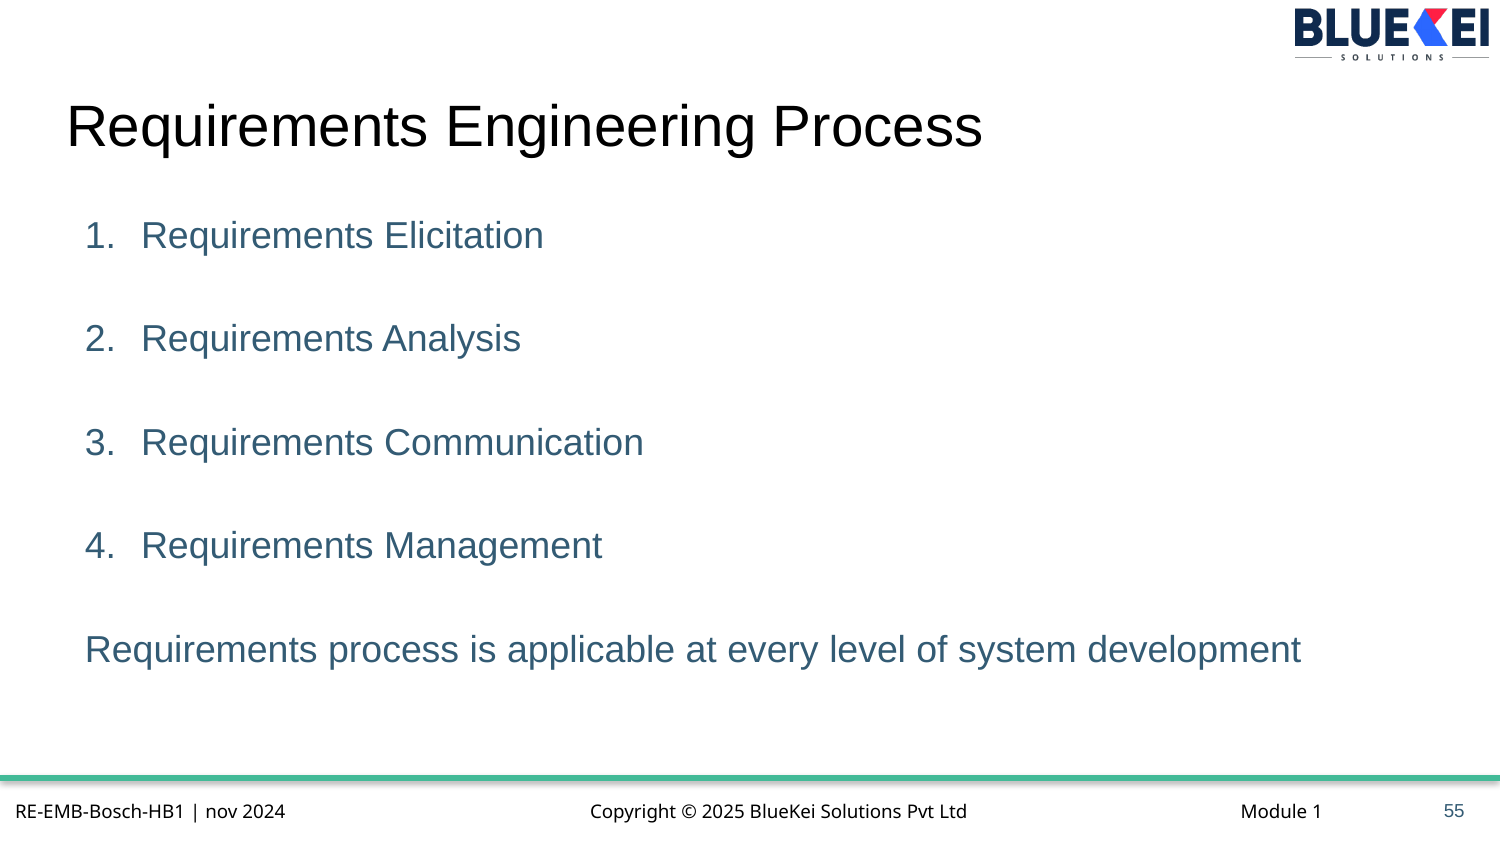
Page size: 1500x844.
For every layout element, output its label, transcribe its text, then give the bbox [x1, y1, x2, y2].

slide_number 55 [1389, 777, 1480, 842]
list Requirements Elicitation Requirements Analysis Requirements Communication Requirements Management Requirements process is applicable at every level of system development [51, 189, 1449, 750]
title Requirements Engineering Process [51, 72, 1449, 167]
picture [1293, 7, 1491, 63]
